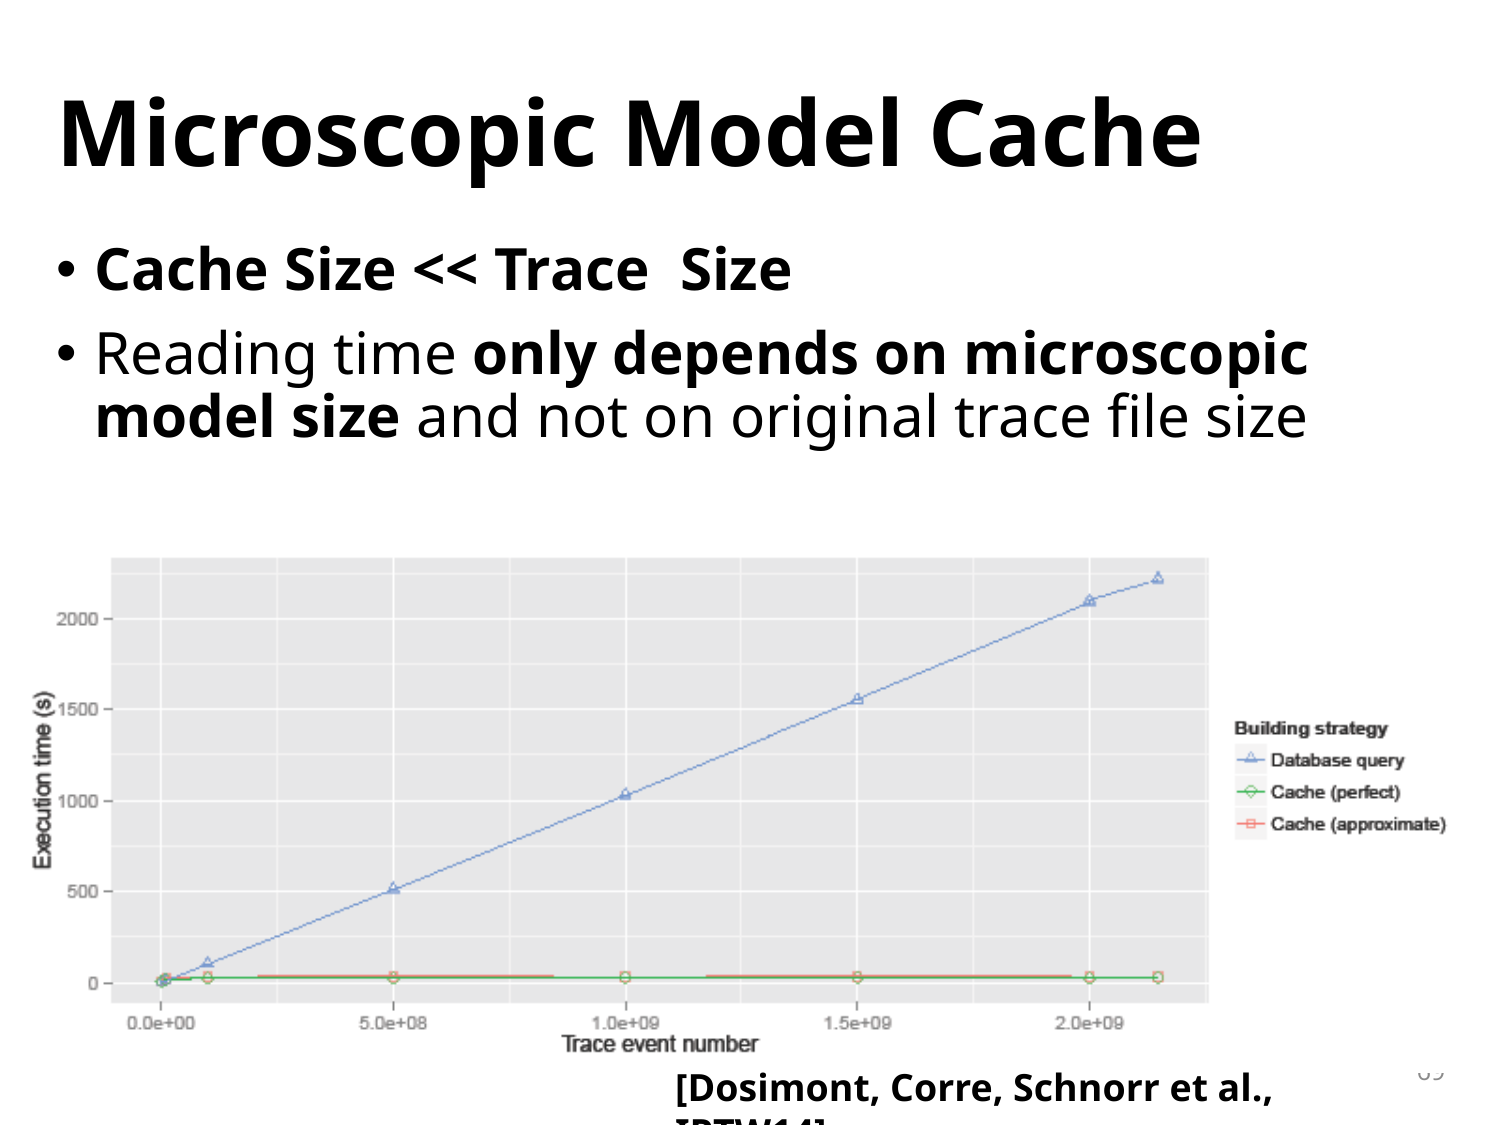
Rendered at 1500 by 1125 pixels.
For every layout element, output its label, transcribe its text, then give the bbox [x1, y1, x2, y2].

slide_number 69 [1419, 1073, 1461, 1103]
list Cache Size << Trace Size Reading time only depends on microscopic model size and not on original trace file size [41, 232, 1461, 532]
title Microscopic Model Cache [41, 59, 1461, 215]
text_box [14, 532, 1500, 1073]
text_box [Dosimont, Corre, Schnorr et al., IPTW14] [660, 1073, 1419, 1125]
